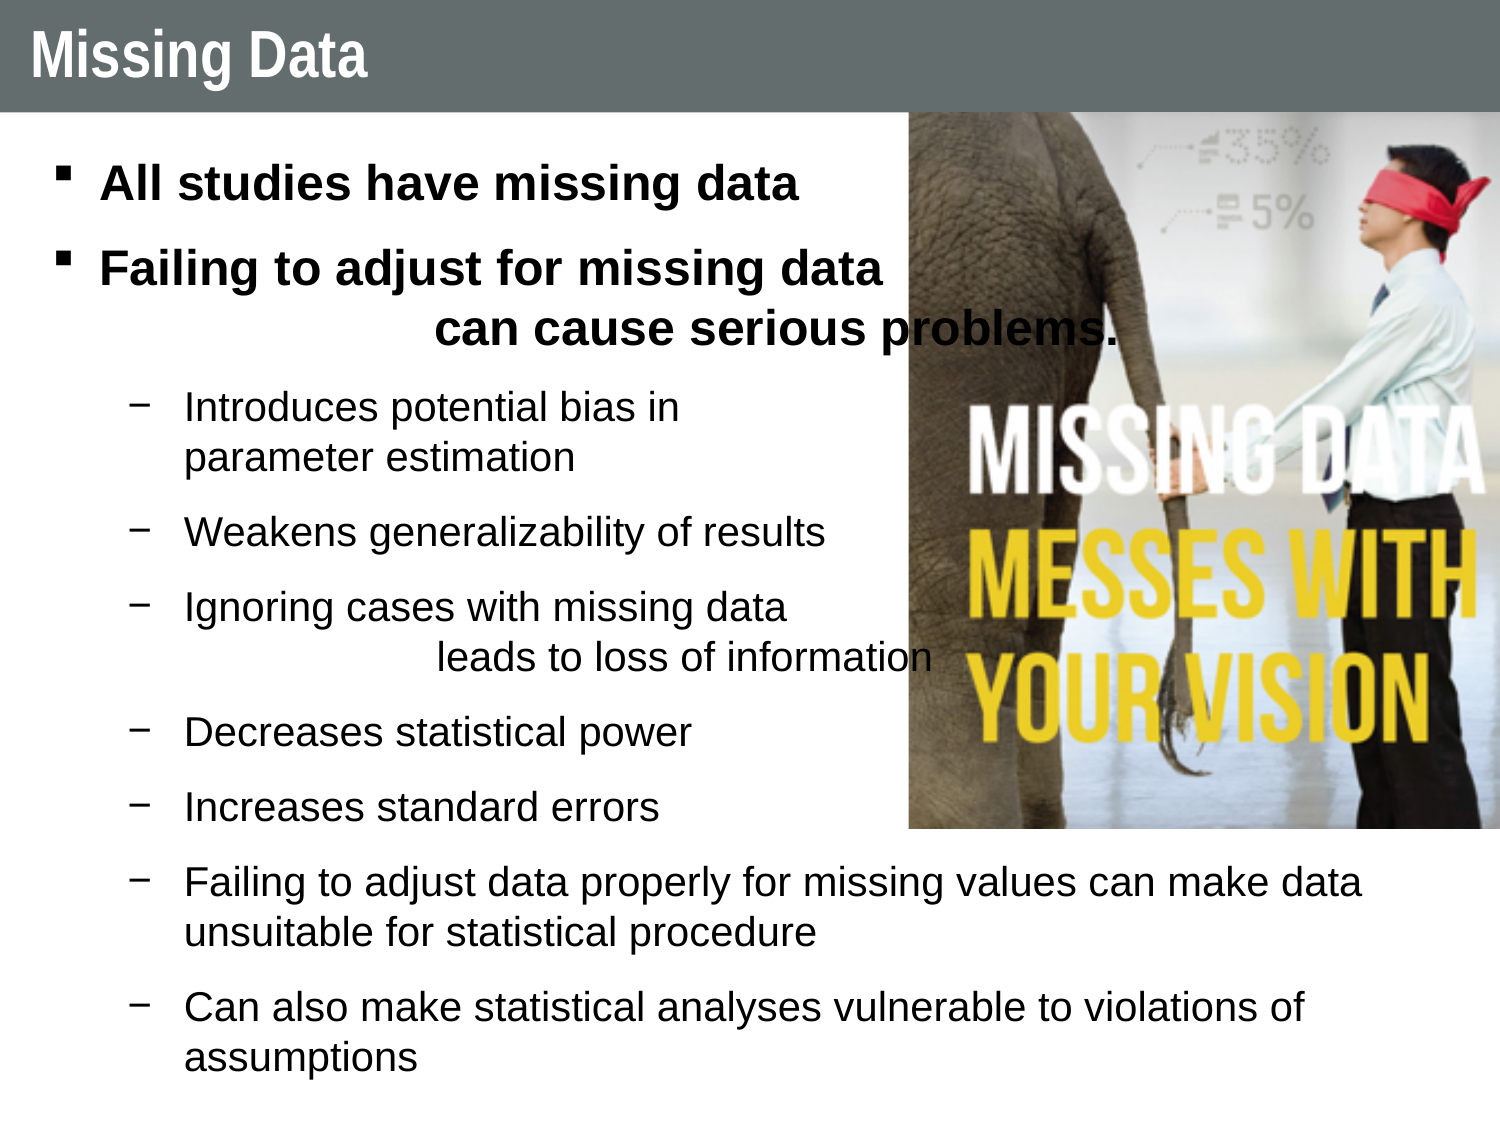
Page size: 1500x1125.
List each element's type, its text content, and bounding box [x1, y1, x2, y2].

title Missing Data [0, 0, 1500, 117]
text_box All studies have missing data Failing to adjust for missing data can cause serious problems. Introduces potential bias in parameter estimation Weakens generalizability of results Ignoring cases with missing data leads to loss of information Decreases statistical power Increases standard errors Failing to adjust data properly for missing values can make data unsuitable for statistical procedure Can also make statistical analyses vulnerable to violations of assumptions [37, 142, 1406, 1088]
picture [908, 112, 1500, 829]
